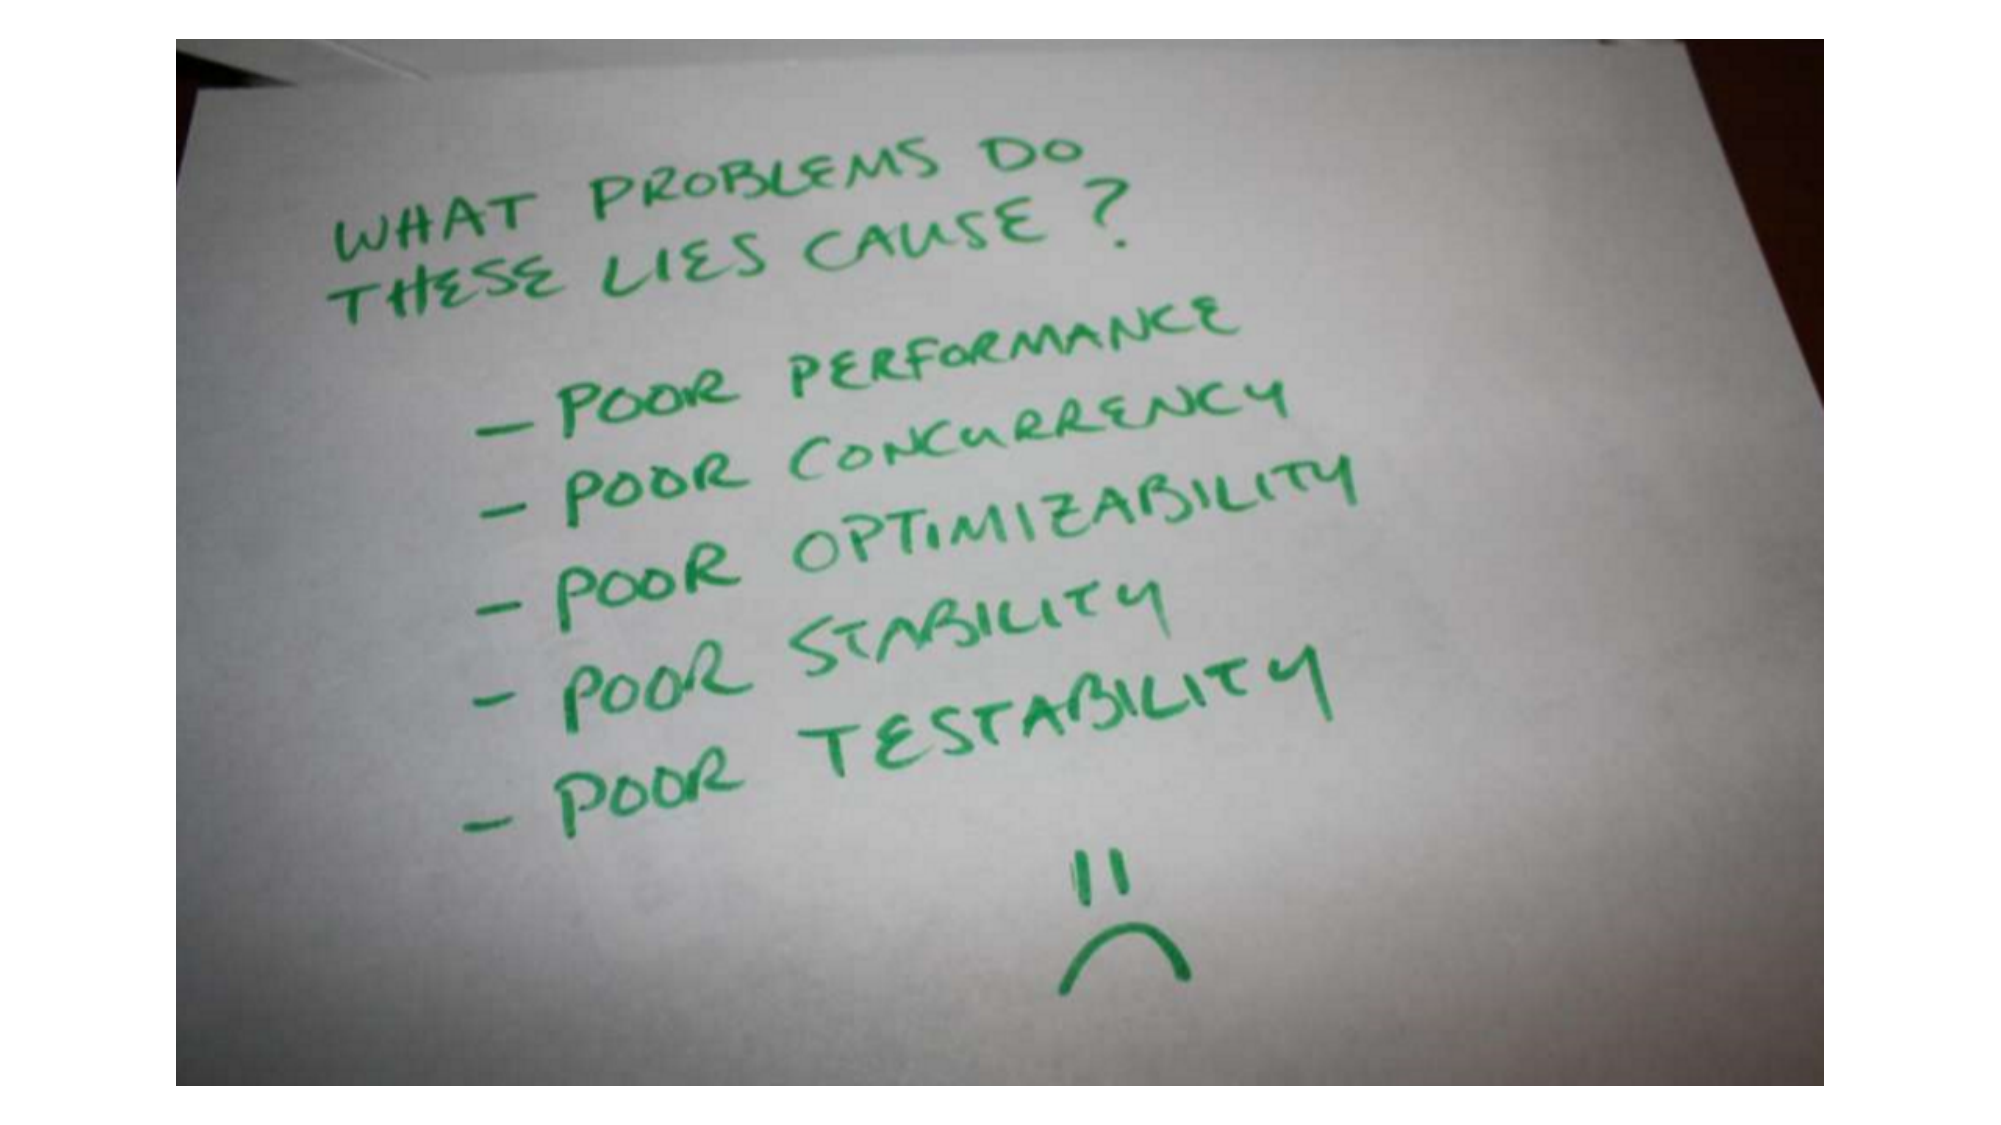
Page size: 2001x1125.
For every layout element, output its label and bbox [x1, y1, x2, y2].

picture [176, 39, 1824, 1086]
